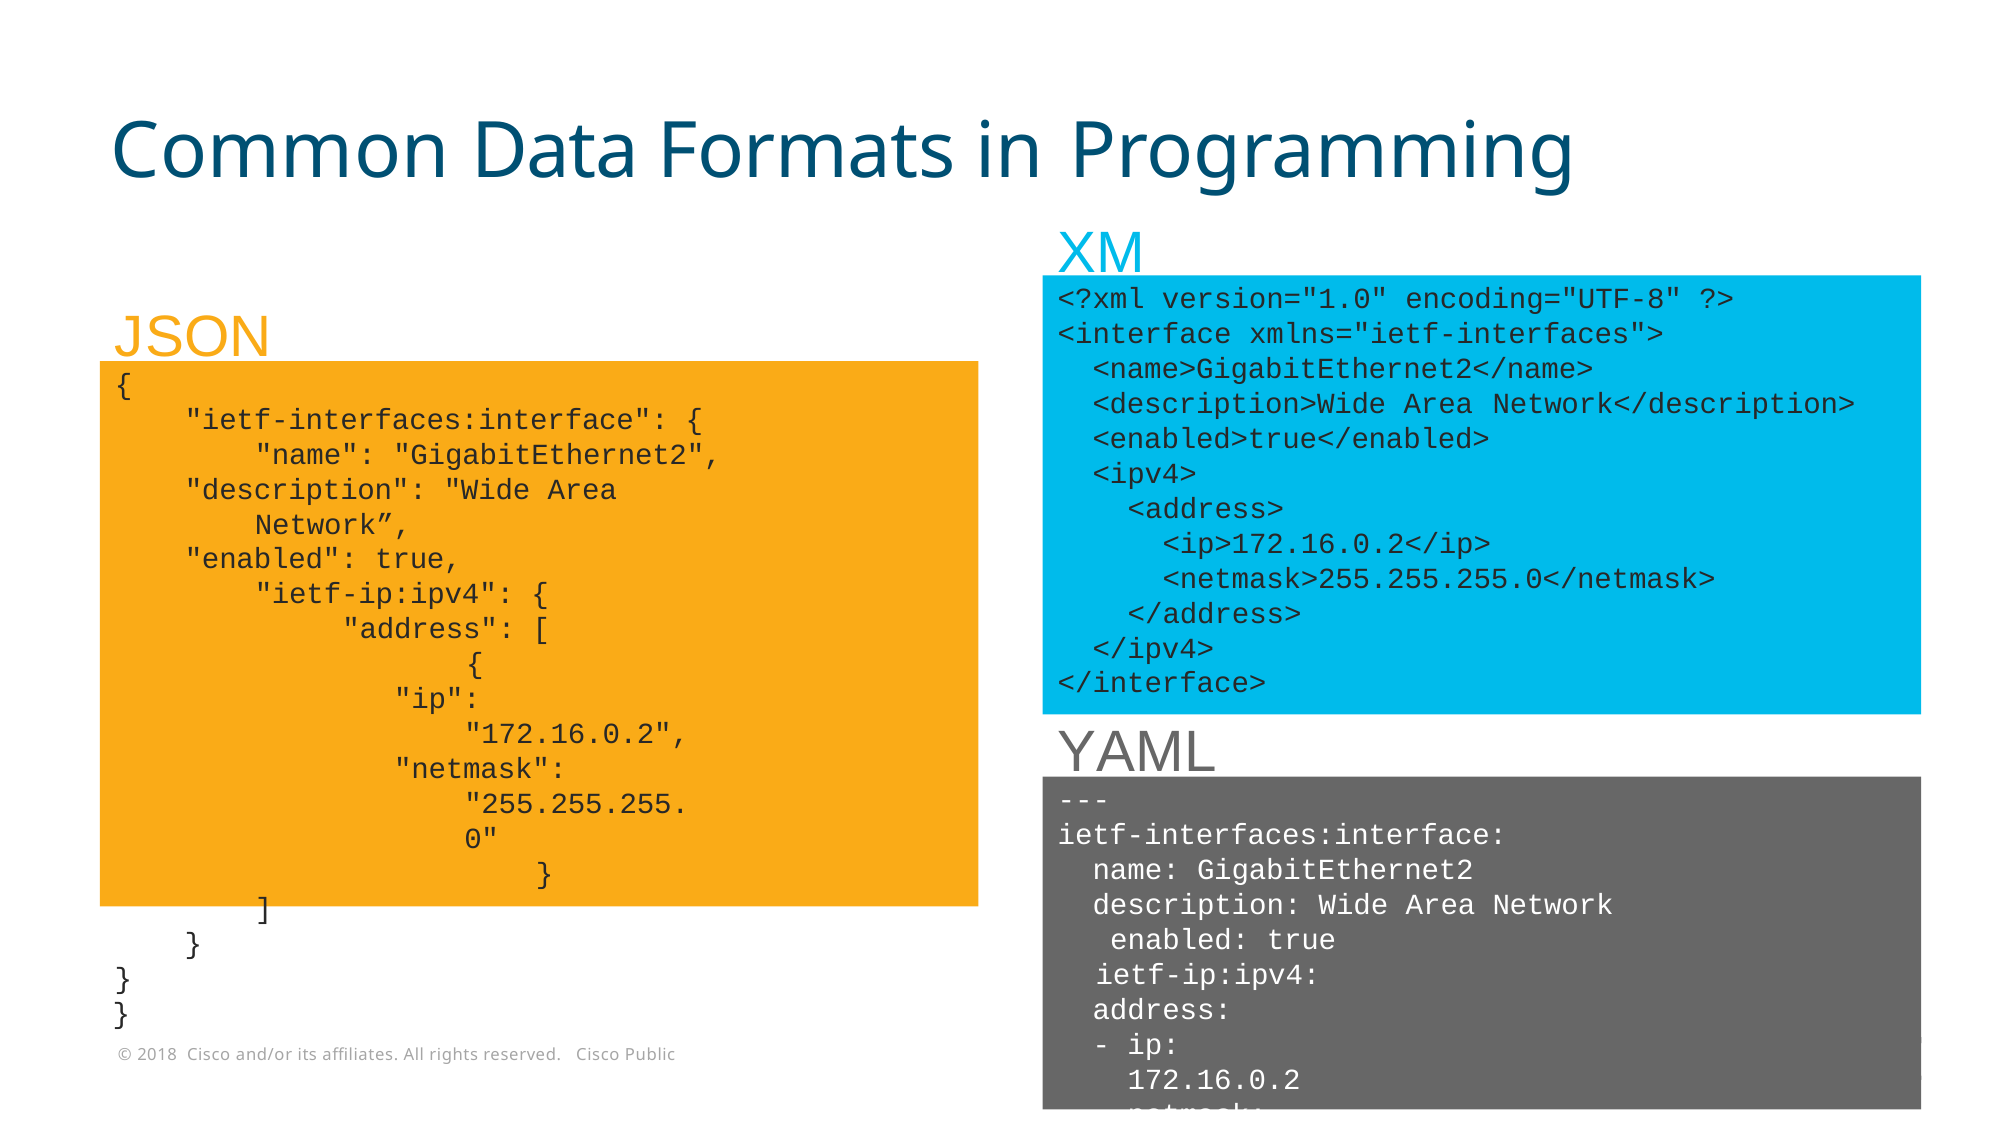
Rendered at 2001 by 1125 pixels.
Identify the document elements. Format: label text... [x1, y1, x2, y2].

text_box YAML [1055, 711, 1218, 784]
text_box JSON [112, 295, 273, 368]
text_box <?xml version="1.0" encoding="UTF-8" ?> <interface xmlns="ietf-interfaces"> <name>GigabitEthernet2</name> <description>Wide Area Network</description> <enabled>true</enabled> <ipv4> <address> <ip>172.16.0.2</ip> <netmask>255.255.255.0</netmask> </address> </ipv4> </interface> [1055, 277, 1863, 699]
text_box [1218, 776, 1922, 1110]
title Common Data Formats in Programming [95, 74, 1922, 235]
text_box { "ietf-interfaces:interface": { "name": "GigabitEthernet2", "description": "Wide Area Network”, "enabled": true, "ietf-ip:ipv4": { "address": [ { "ip": "172.16.0.2", "netmask": "255.255.255.0" } ] } } } [112, 363, 921, 1030]
text_box [99, 361, 112, 907]
text_box [1042, 776, 1055, 1110]
text_box --- ietf-interfaces:interface: name: GigabitEthernet2 description: Wide Area Network enabled: true ietf-ip:ipv4: address: - ip: 172.16.0.2 netmask: 255.255.255.0 [1055, 778, 1619, 1125]
text_box [273, 361, 979, 907]
text_box XML [1055, 211, 1179, 275]
text_box [1042, 275, 1922, 715]
